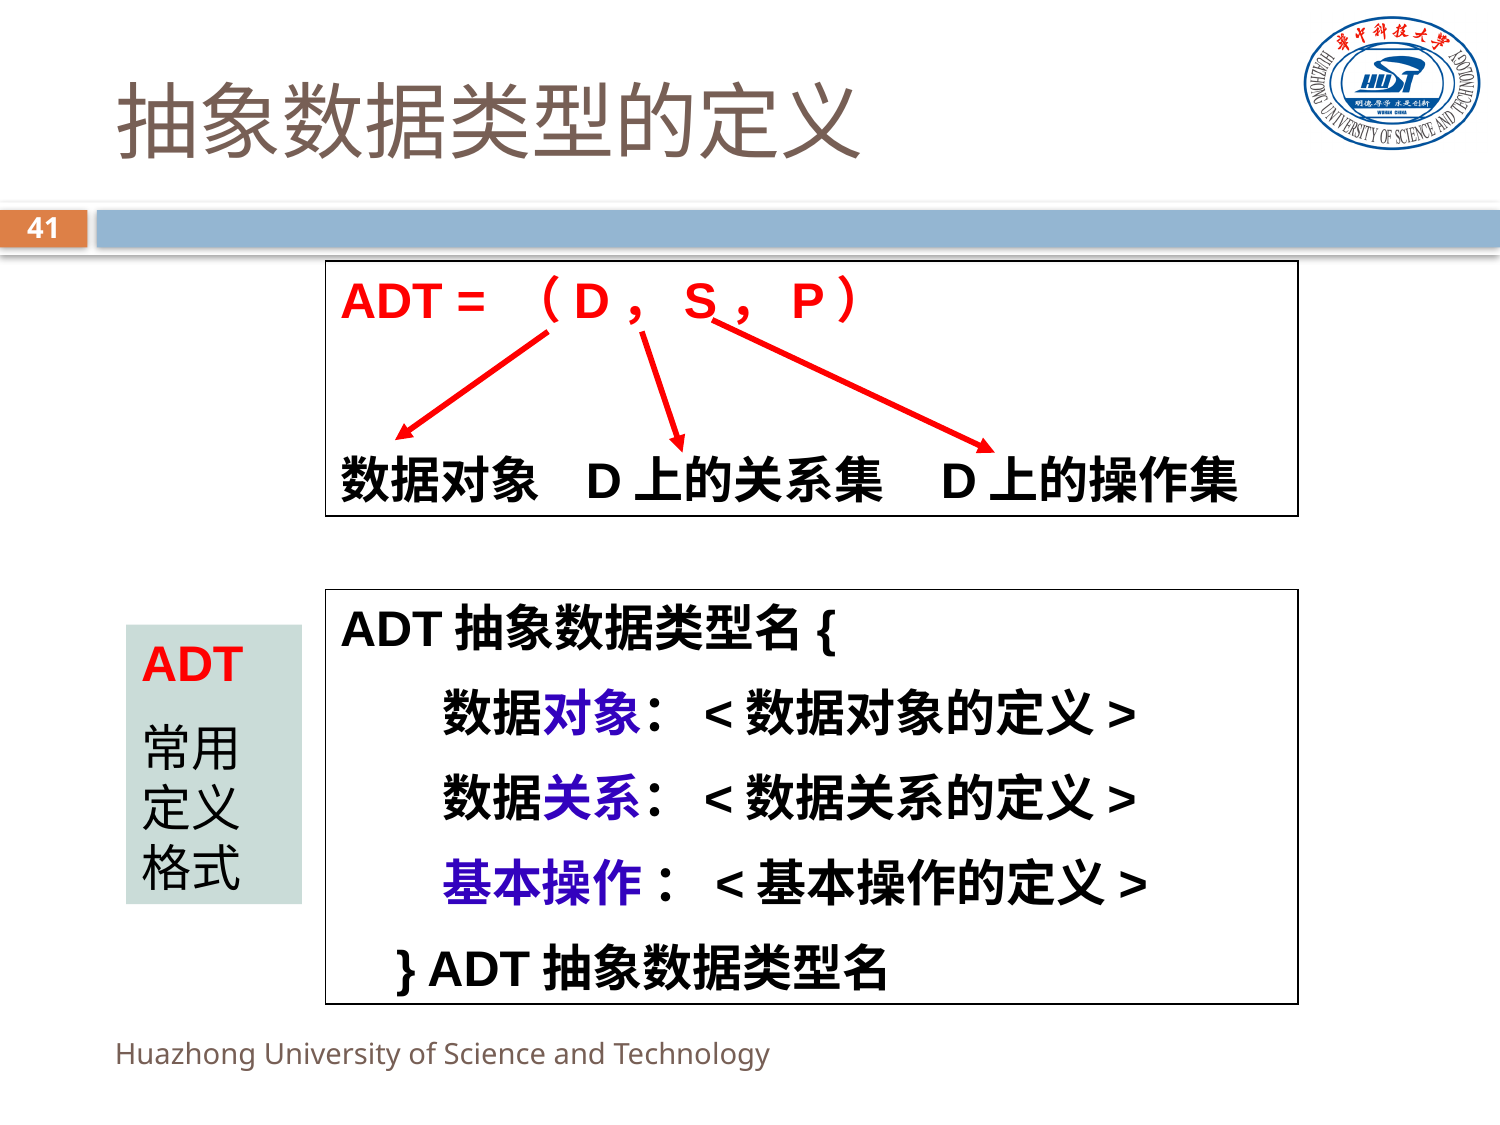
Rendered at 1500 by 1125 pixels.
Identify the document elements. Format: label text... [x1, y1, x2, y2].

text_box ADT抽象数据类型名{ 数据对象：<数据对象的定义> 数据关系：<数据关系的定义> 基本操作 ：<基本操作的定义> } ADT抽象数据类型名 [325, 589, 1298, 1004]
text_box [641, 331, 685, 453]
text_box [712, 319, 995, 454]
picture [1299, 12, 1488, 153]
text_box ADT 常用定义格式 [126, 624, 302, 905]
slide_number 41 [0, 208, 88, 249]
footer Huazhong University of Science and Technology [99, 1024, 990, 1085]
text_box [394, 331, 549, 441]
title 抽象数据类型的定义 [100, 37, 1438, 200]
text_box ADT = （D，S，P） 数据对象 D上的关系集 D上的操作集 [325, 261, 1298, 516]
